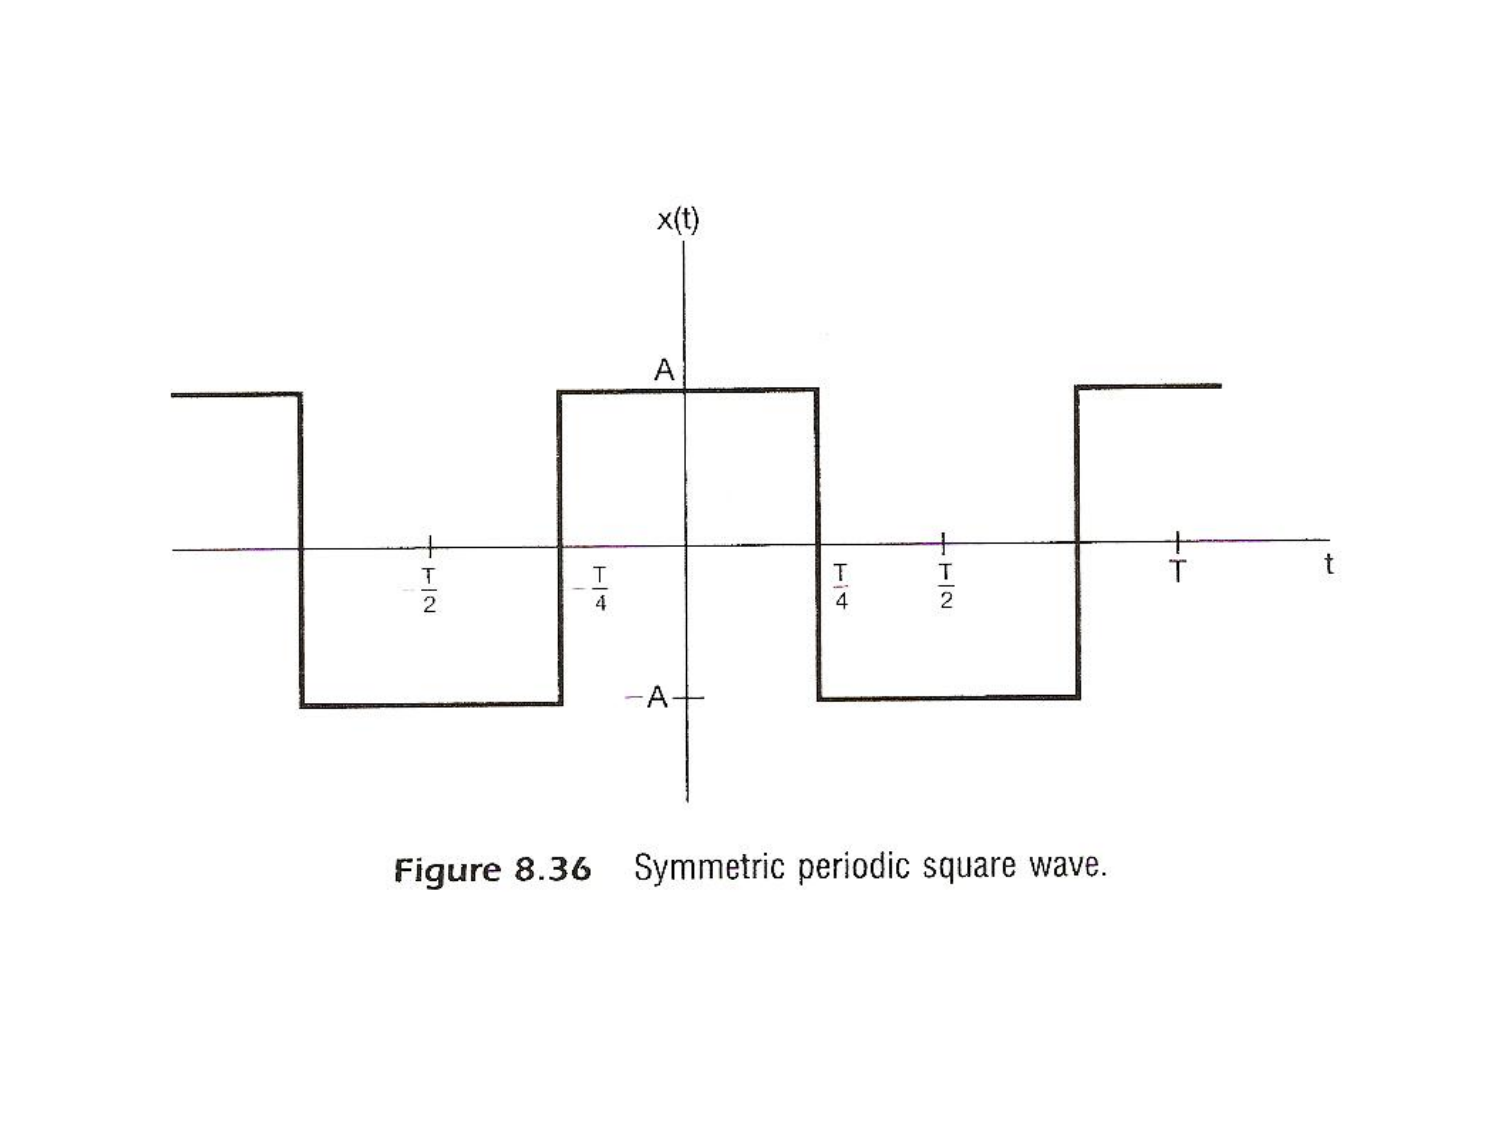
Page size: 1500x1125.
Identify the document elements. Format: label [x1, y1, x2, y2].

picture [147, 184, 1353, 907]
